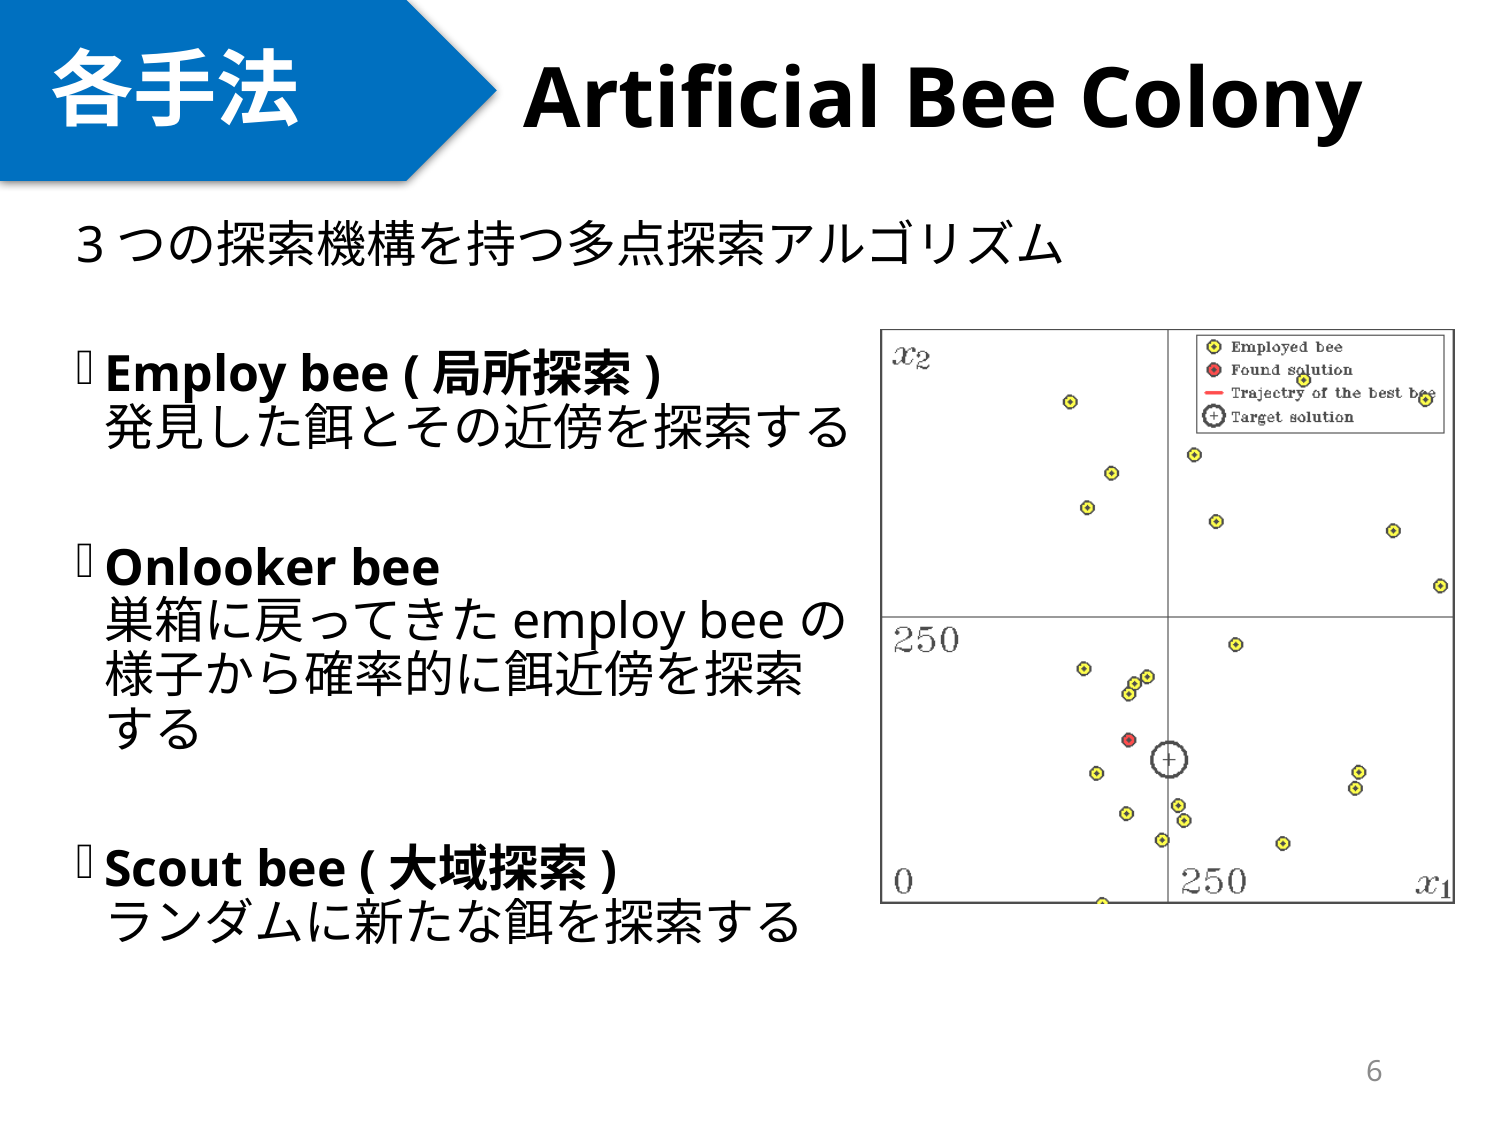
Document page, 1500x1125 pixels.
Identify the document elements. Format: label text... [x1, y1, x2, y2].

list 3つの探索機構を持つ多点探索アルゴリズム Employ bee (局所探索) 発見した餌とその近傍を探索する Onlooker bee 巣箱に戻ってきたemploy beeの 様子から確率的に餌近傍を探索 する Scout bee (大域探索) ランダムに新たな餌を探索する [61, 211, 1230, 1014]
picture [880, 329, 1455, 904]
title Artificial Bee Colony [508, 10, 1500, 192]
slide_number 6 [1060, 1042, 1398, 1103]
text_box 各手法 [35, 1, 1010, 183]
